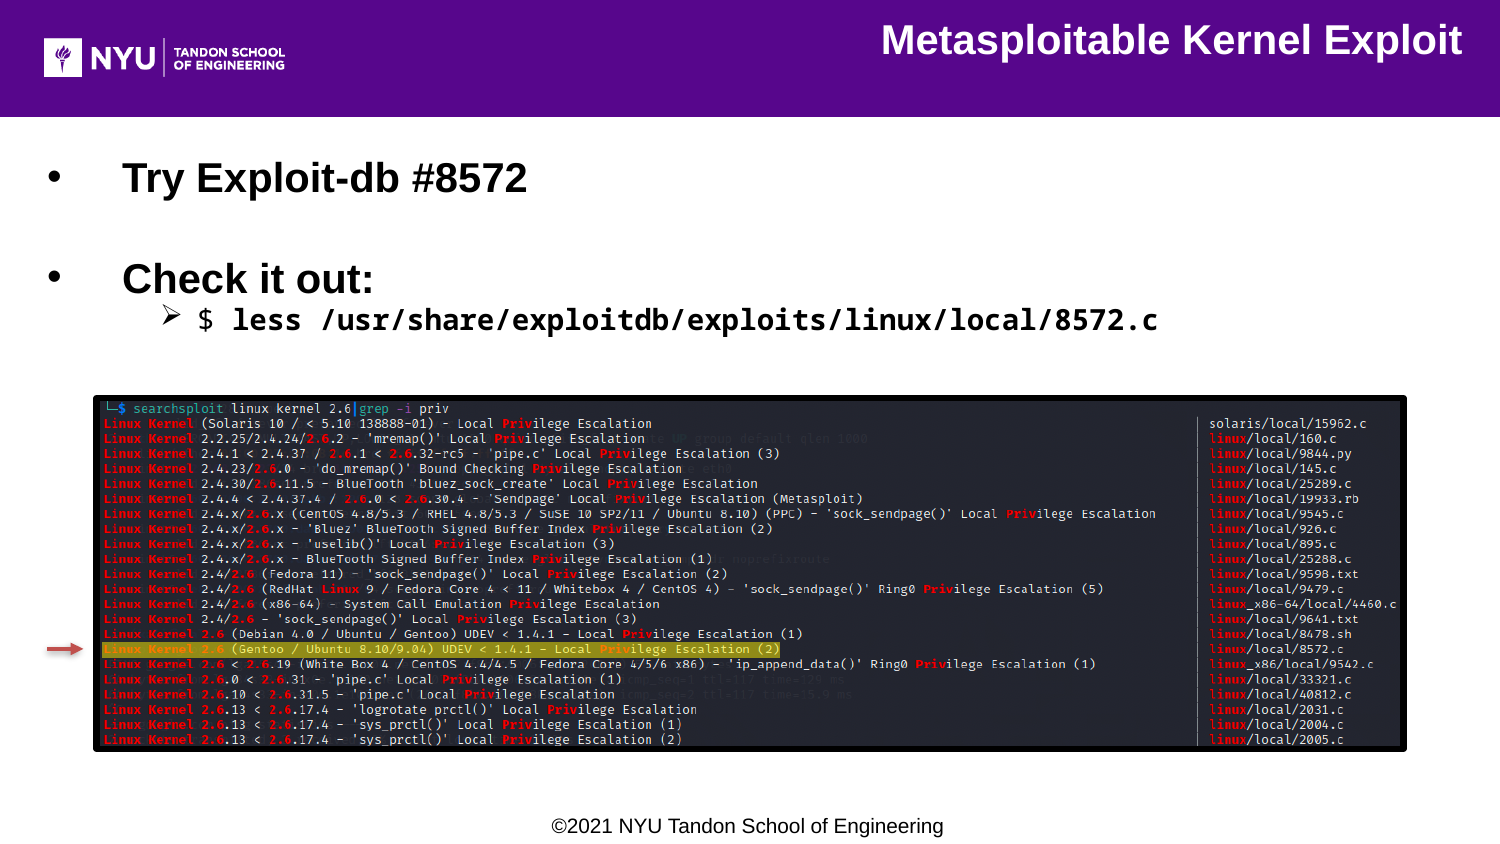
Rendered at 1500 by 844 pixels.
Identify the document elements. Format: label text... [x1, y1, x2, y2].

list Try Exploit-db #8572 Check it out: $ less /usr/share/exploitdb/exploits/linux/local/8572.c [47, 151, 1454, 800]
picture [99, 400, 1401, 746]
list Metasploitable Kernel Exploit [392, 12, 1463, 109]
picture [44, 38, 285, 77]
